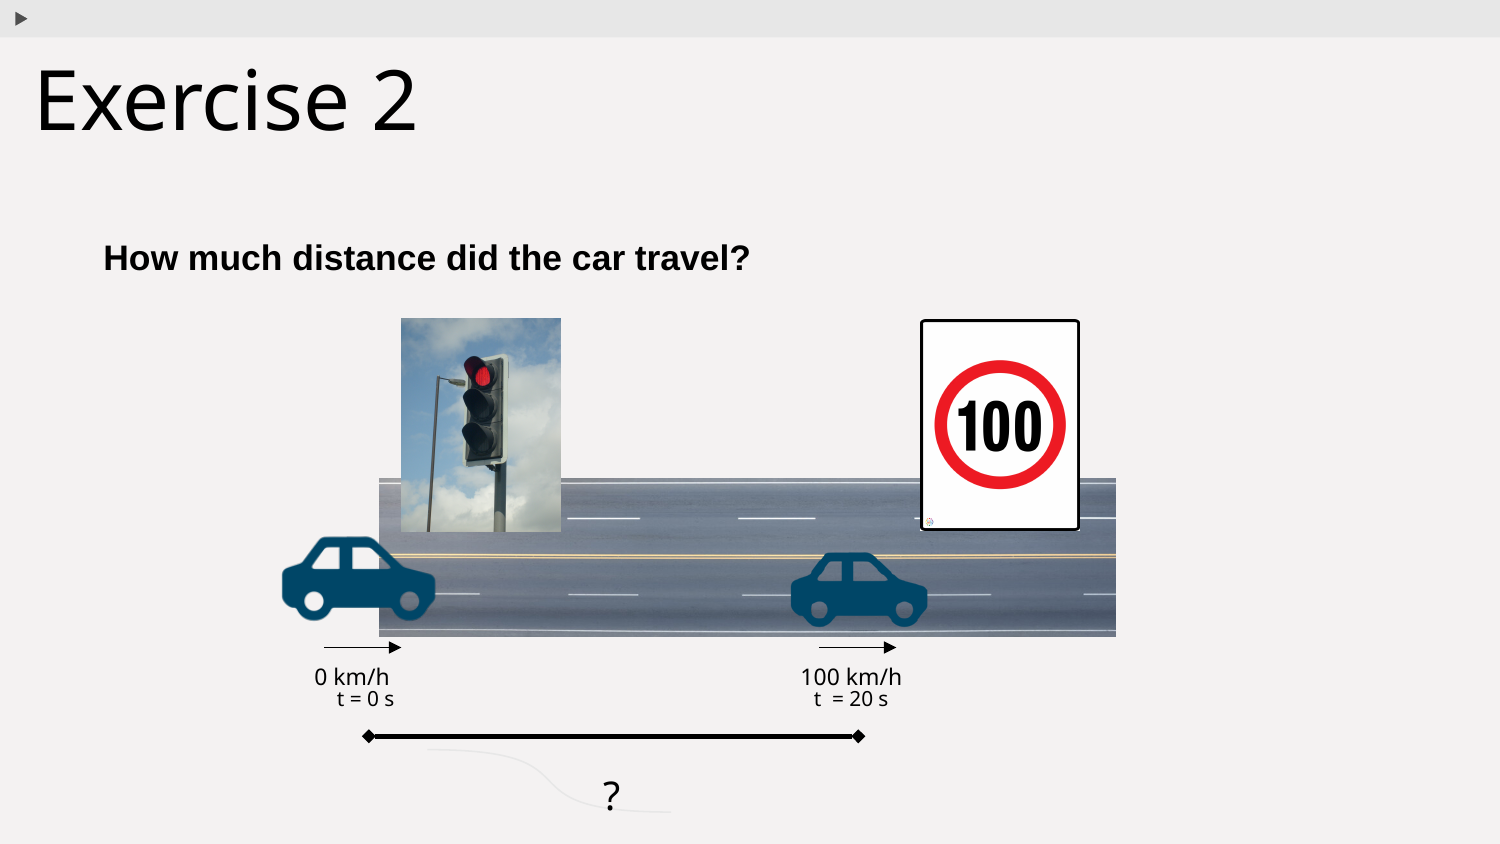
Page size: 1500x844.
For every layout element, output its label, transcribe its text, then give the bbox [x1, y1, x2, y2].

title Exercise 2 [18, 43, 895, 373]
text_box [426, 749, 672, 813]
text_box How much distance did the car travel? [88, 156, 1009, 350]
text_box t = 0 s [321, 671, 494, 701]
text_box 100 km/h [785, 647, 945, 686]
text_box 0 km/h [299, 647, 417, 686]
picture [276, 318, 1116, 638]
text_box t = 20 s [798, 671, 971, 701]
